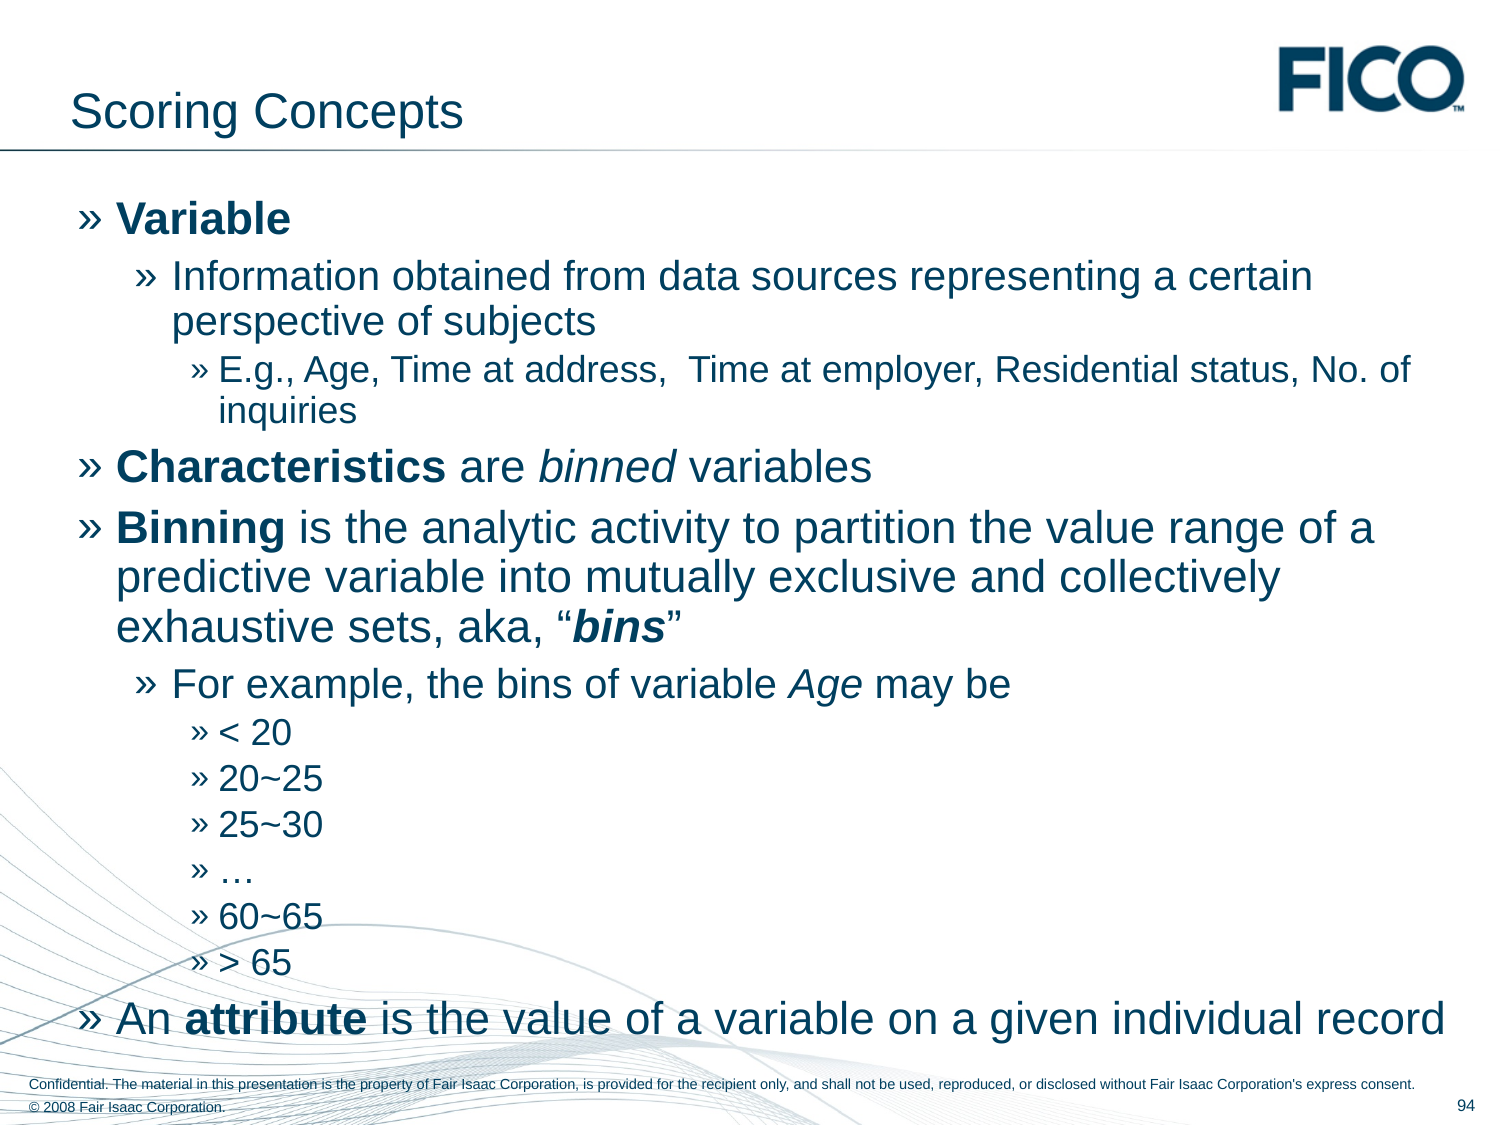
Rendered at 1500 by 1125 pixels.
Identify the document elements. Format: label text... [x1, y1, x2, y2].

title Scoring Concepts [62, 0, 1463, 139]
list Variable Information obtained from data sources representing a certain perspective of subjects E.g., Age, Time at address, Time at employer, Residential status, No. of inquiries Characteristics are binned variables Binning is the analytic activity to partition the value range of a predictive variable into mutually exclusive and collectively exhaustive sets, aka, “bins” For example, the bins of variable Age may be < 20 20~25 25~30 … 60~65 > 65 An attribute is the value of a variable on a given individual record [62, 187, 1500, 1081]
picture [0, 0, 1500, 1125]
